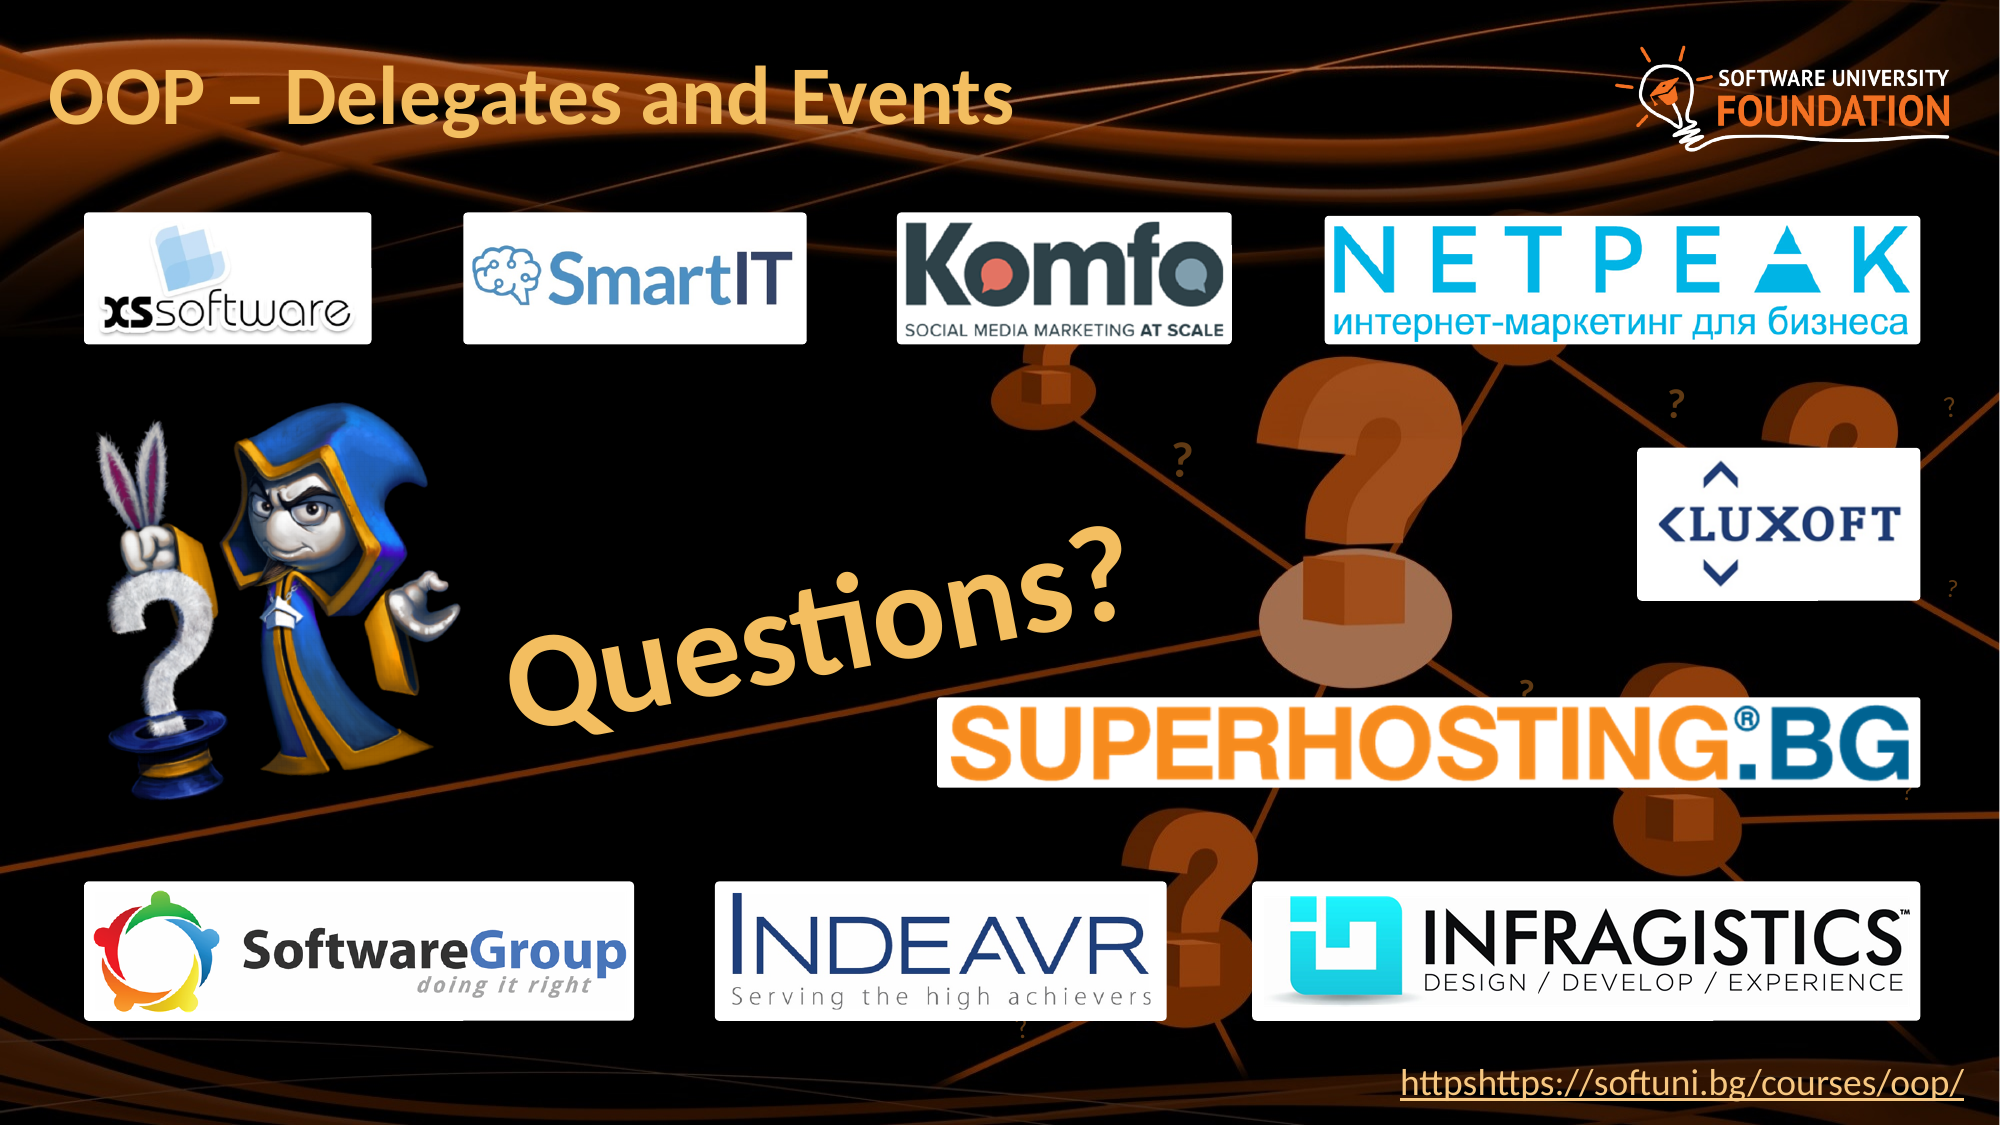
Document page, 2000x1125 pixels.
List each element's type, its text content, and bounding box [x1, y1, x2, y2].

list httpshttps://softuni.bg/courses/oop/ [250, 1050, 1971, 1110]
picture [0, 0, 2000, 1125]
title OOP – Delegates and Events [30, 6, 1602, 189]
